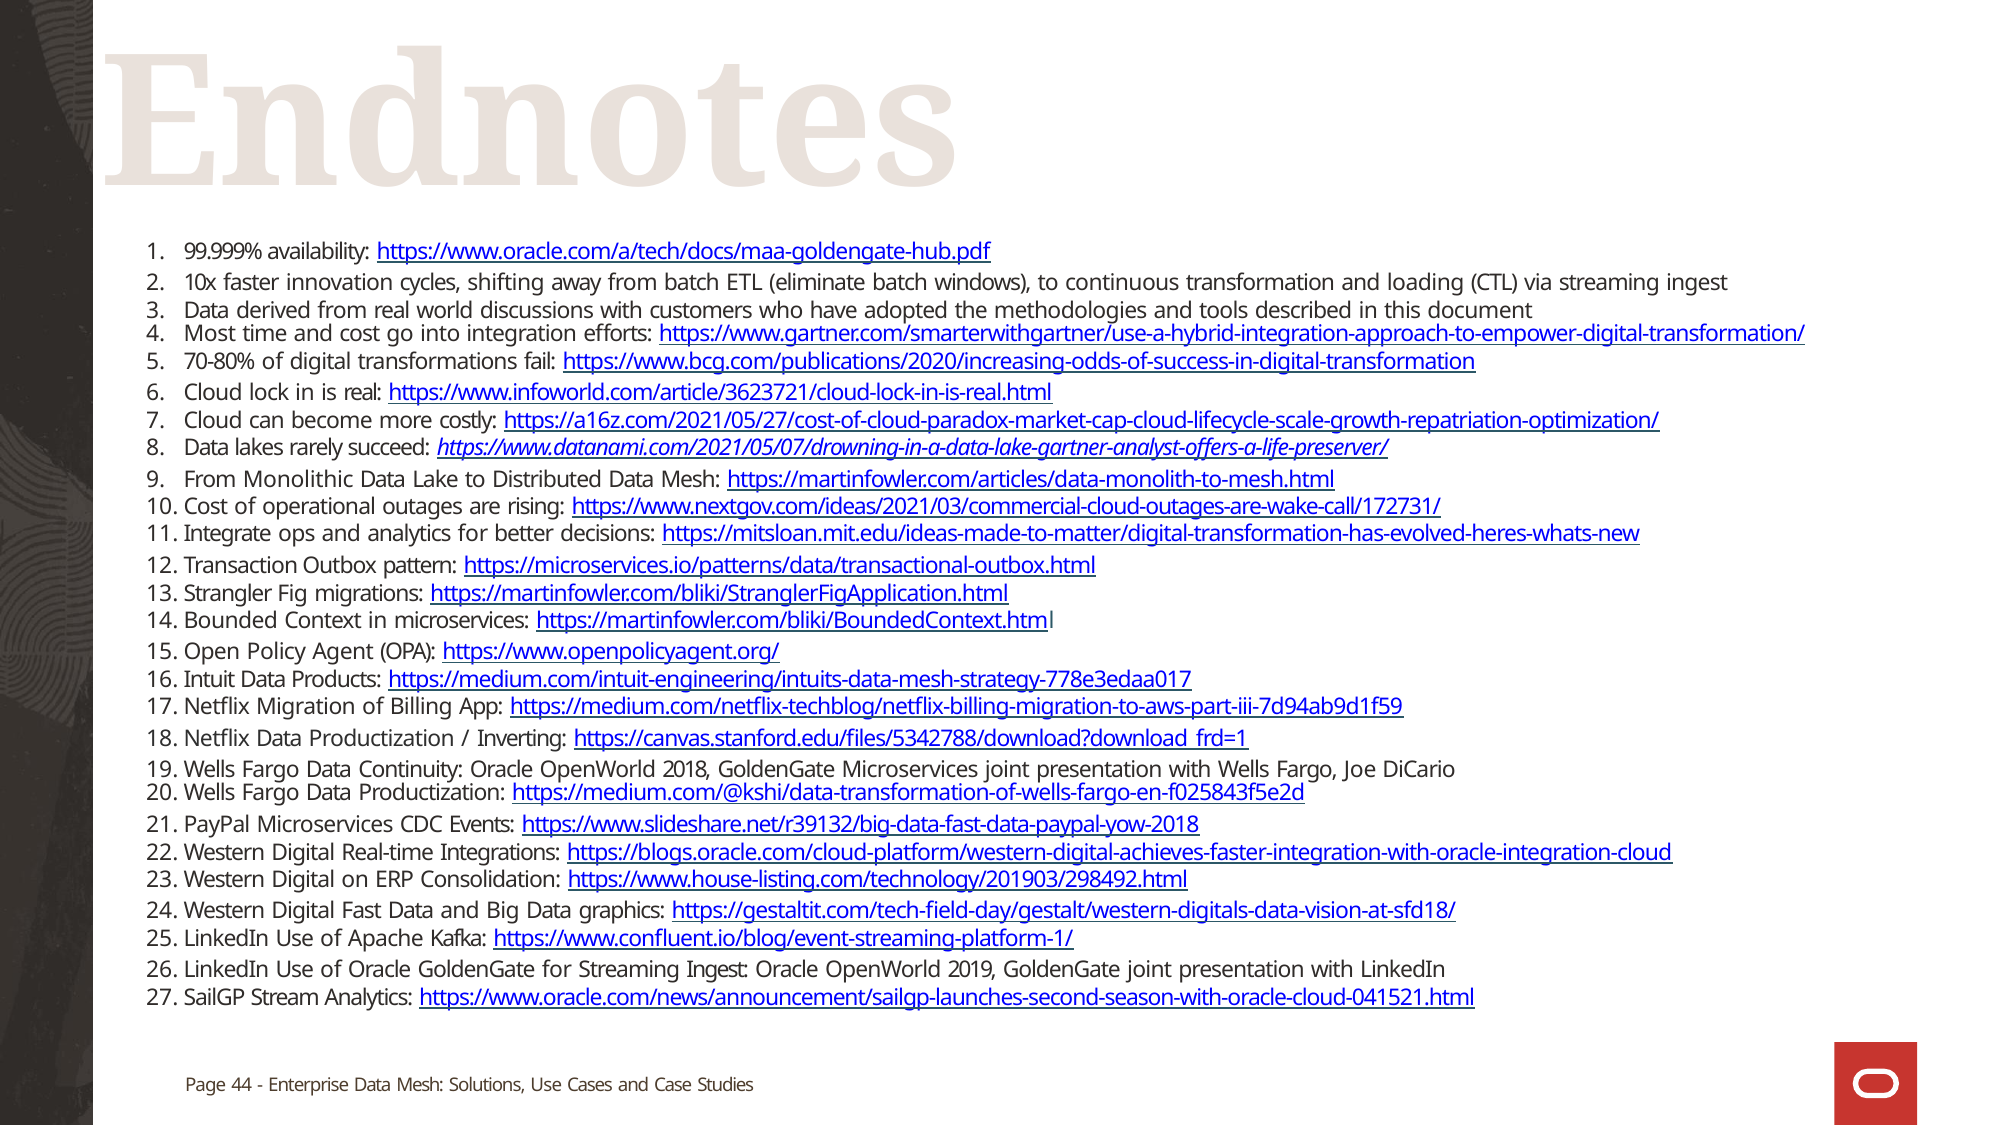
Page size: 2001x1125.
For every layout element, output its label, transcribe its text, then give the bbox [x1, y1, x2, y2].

text_box 99.999% availability: https://www.oracle.com/a/tech/docs/maa-goldengate-hub.pdf 10x faster innovation cycles, shifting away from batch ETL (eliminate batch windows), to continuous transformation and loading (CTL) via streaming ingest Data derived from real world discussions with customers who have adopted the methodologies and tools described in this document Most time and cost go into integration efforts: https://www.gartner.com/smarterwithgartner/use-a-hybrid-integration-approach-to-empower-digital-transformation/ 70-80% of digital transformations fail: https://www.bcg.com/publications/2020/increasing-odds-of-success-in-digital-transformation Cloud lock in is real: https://www.infoworld.com/article/3623721/cloud-lock-in-is-real.html Cloud can become more costly: https://a16z.com/2021/05/27/cost-of-cloud-paradox-market-cap-cloud-lifecycle-scale-growth-repatriation-optimization/ Data lakes rarely succeed: https://www.datanami.com/2021/05/07/drowning-in-a-data-lake-gartner-analyst-offers-a-life-preserver/ From Monolithic Data Lake to Distributed Data Mesh: https://martinfowler.com/articles/data-monolith-to-mesh.html Cost of operational outages are rising: https://www.nextgov.com/ideas/2021/03/commercial-cloud-outages-are-wake-call/172731/ Integrate ops and analytics for better decisions: https://mitsloan.mit.edu/ideas-made-to-matter/digital-transformation-has-evolved-heres-whats-new Transaction Outbox pattern: https://microservices.io/patterns/data/transactional-outbox.html Strangler Fig migrations: https://martinfowler.com/bliki/StranglerFigApplication.html Bounded Context in microservices: https://martinfowler.com/bliki/BoundedContext.html Open Policy Agent (OPA): https://www.openpolicyagent.org/ Intuit Data Products: https://medium.com/intuit-engineering/intuits-data-mesh-strategy-778e3edaa017 Netflix Migration of Billing App: https://medium.com/netflix-techblog/netflix-billing-migration-to-aws-part-iii-7d94ab9d1f59 Netflix Data Productization / Inverting: https://canvas.stanford.edu/files/5342788/download?download_frd=1 Wells Fargo Data Continuity: Oracle OpenWorld 2018, GoldenGate Microservices joint presentation with Wells Fargo, Joe DiCario Wells Fargo Data Productization: https://medium.com/@kshi/data-transformation-of-wells-fargo-en-f025843f5e2d PayPal Microservices CDC Events: https://www.slideshare.net/r39132/big-data-fast-data-paypal-yow-2018 Western Digital Real-time Integrations: https://blogs.oracle.com/cloud-platform/western-digital-achieves-faster-integration-with-oracle-integration-cloud Western Digital on ERP Consolidation: https://www.house-listing.com/technology/201903/298492.html Western Digital Fast Data and Big Data graphics: https://gestaltit.com/tech-field-day/gestalt/western-digitals-data-vision-at-sfd18/ LinkedIn Use of Apache Kafka: https://www.confluent.io/blog/event-streaming-platform-1/ LinkedIn Use of Oracle GoldenGate for Streaming Ingest: Oracle OpenWorld 2019, GoldenGate joint presentation with LinkedIn SailGP Stream Analytics: https://www.oracle.com/news/announcement/sailgp-launches-second-season-with-oracle-cloud-041521.html [144, 237, 1918, 1014]
text_box Page 44 - Enterprise Data Mesh: Solutions, Use Cases and Case Studies [182, 1070, 788, 1095]
text_box [0, 0, 93, 1125]
title Endnotes [98, 0, 996, 222]
